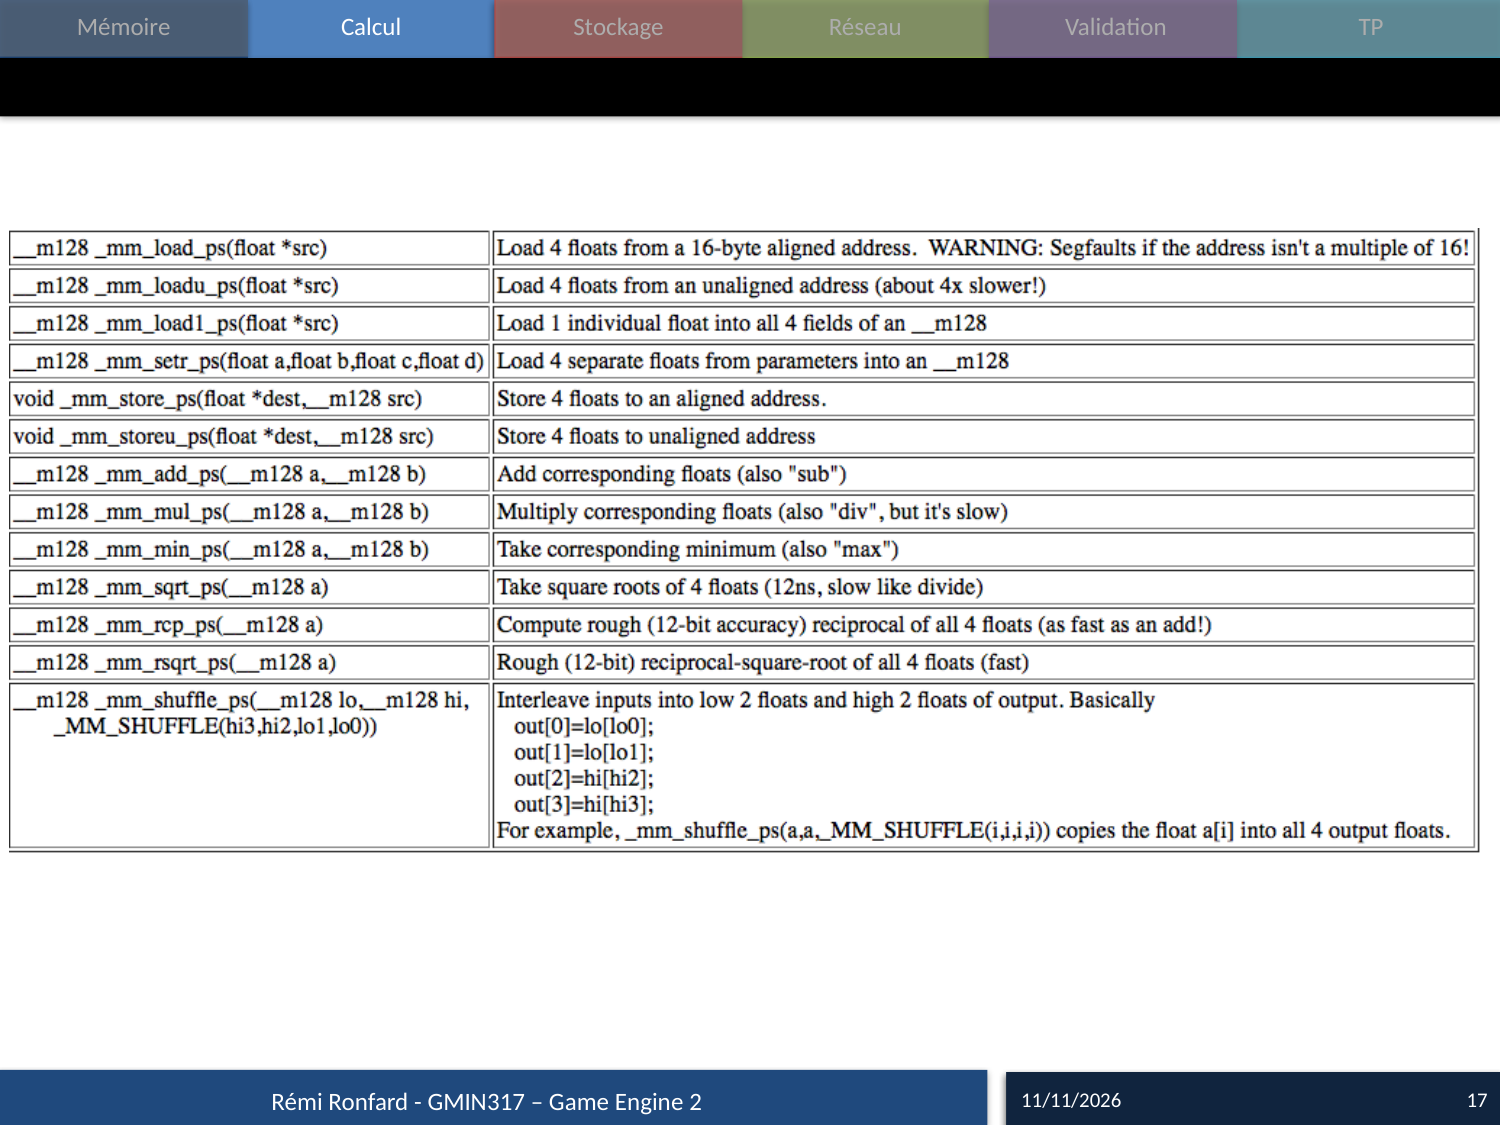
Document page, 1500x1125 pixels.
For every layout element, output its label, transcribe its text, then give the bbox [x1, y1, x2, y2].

footer Rémi Ronfard - GMIN317 – Game Engine 2 [0, 1072, 988, 1125]
picture [8, 227, 1500, 854]
slide_number 17 [1152, 1071, 1500, 1125]
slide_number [1006, 1070, 1153, 1125]
